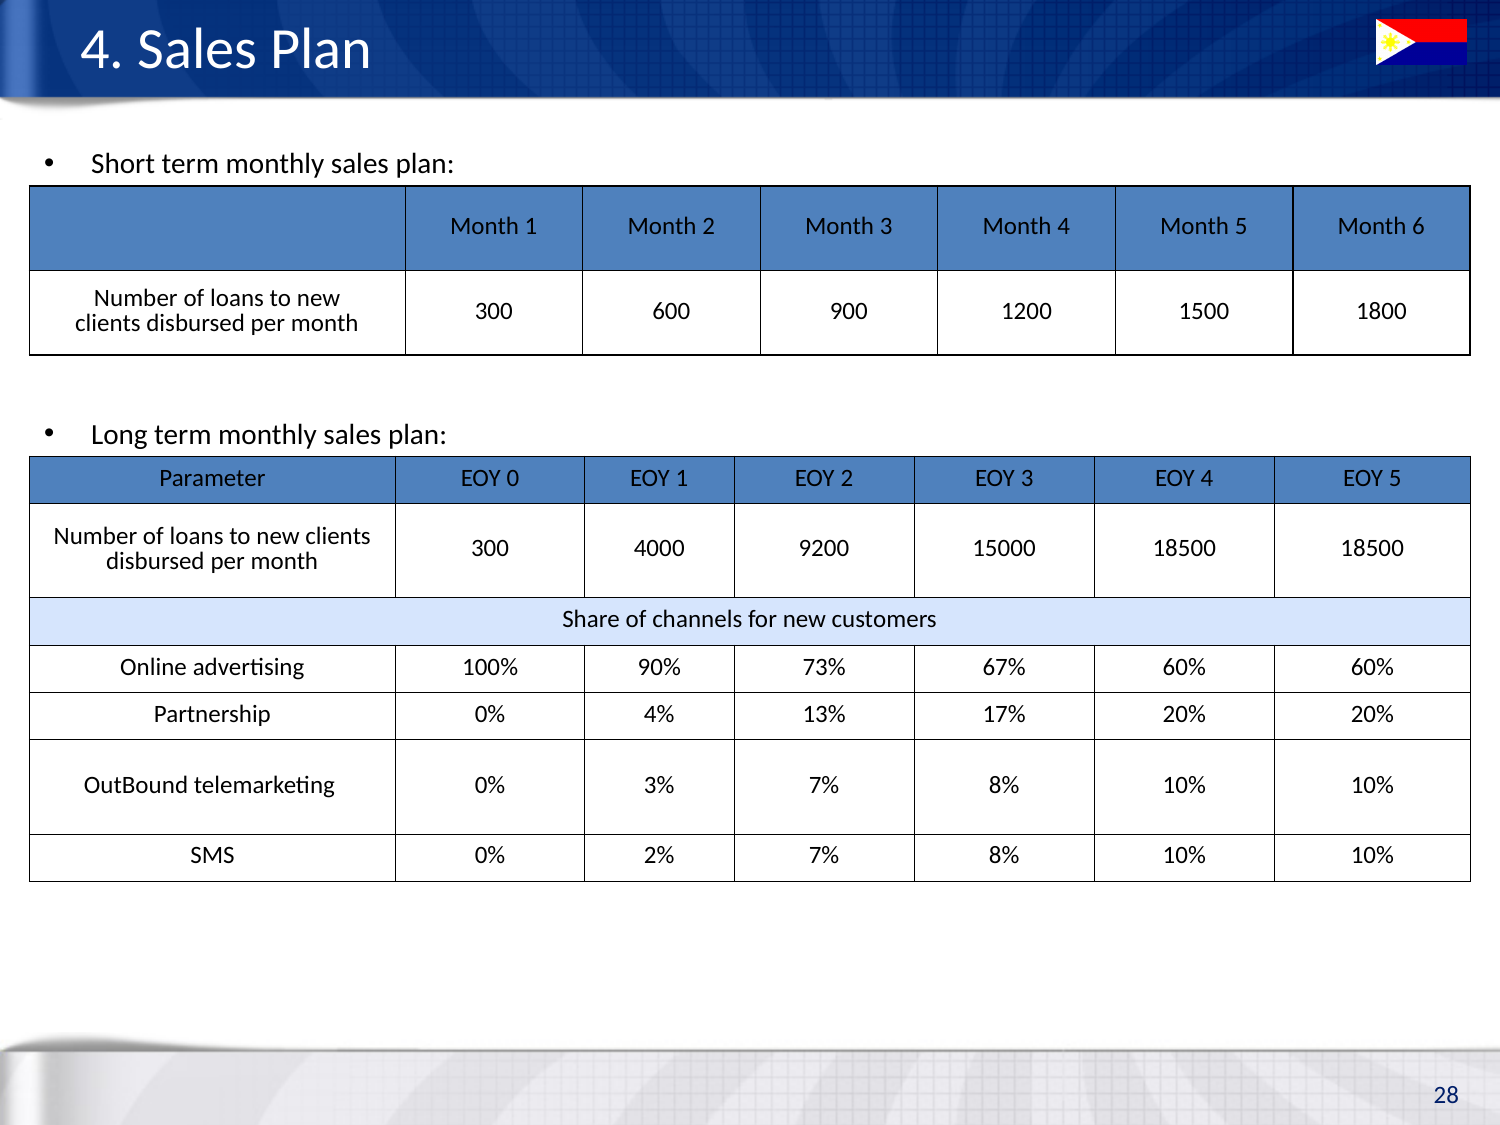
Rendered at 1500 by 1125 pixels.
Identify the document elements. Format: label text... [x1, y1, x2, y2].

table_cell 9200 [735, 504, 914, 597]
text_box Short term monthly sales plan: [29, 137, 1270, 187]
table_cell 60% [1275, 646, 1470, 692]
table_header Month 2 [583, 187, 760, 270]
table_header EOY 0 [396, 457, 584, 503]
picture [0, 1032, 1500, 1125]
table_cell 300 [406, 271, 582, 354]
table_cell 7% [735, 835, 914, 881]
table_cell 600 [583, 271, 760, 354]
table_cell 10% [1095, 835, 1274, 881]
table_cell 15000 [915, 504, 1094, 597]
table_cell 67% [915, 646, 1094, 692]
table_header [30, 187, 405, 270]
table_cell 7% [735, 740, 914, 834]
table_cell Online advertising [30, 646, 395, 692]
table_cell 0% [396, 740, 584, 834]
table_cell 8% [915, 740, 1094, 834]
table_cell 10% [1275, 740, 1470, 834]
table_cell 60% [1095, 646, 1274, 692]
text_box Long term monthly sales plan: [29, 407, 1258, 456]
table_cell SMS [30, 835, 395, 881]
table_cell 10% [1095, 740, 1274, 834]
table_header EOY 1 [585, 457, 734, 503]
slide_number 28 [1356, 1070, 1475, 1117]
table_cell 20% [1275, 693, 1470, 739]
table_cell Partnership [30, 693, 395, 739]
table_cell 18500 [1095, 504, 1274, 597]
table_cell 20% [1095, 693, 1274, 739]
table_header Month 4 [938, 187, 1115, 270]
table_header Parameter [30, 457, 395, 503]
table_header Month 3 [761, 187, 937, 270]
table_cell 4% [585, 693, 734, 739]
table_cell OutBound telemarketing [30, 740, 395, 834]
table_cell 73% [735, 646, 914, 692]
table_cell 300 [396, 504, 584, 597]
table_cell 18500 [1275, 504, 1470, 597]
table_cell Number of loans to new clients disbursed per month [30, 271, 405, 354]
table_header EOY 5 [1275, 457, 1470, 503]
table_cell 17% [915, 693, 1094, 739]
table_cell 0% [396, 693, 584, 739]
picture [0, 0, 1500, 120]
table_cell 10% [1275, 835, 1470, 881]
table_cell 900 [761, 271, 937, 354]
table_cell 3% [585, 740, 734, 834]
table_cell 1800 [1294, 271, 1469, 354]
table_cell 8% [915, 835, 1094, 881]
table_cell Number of loans to new clients disbursed per month [30, 504, 395, 597]
title 4. Sales Plan [64, 19, 1404, 71]
table_header EOY 3 [915, 457, 1094, 503]
table_header EOY 4 [1095, 457, 1274, 503]
table_cell Share of channels for new customers [30, 598, 1470, 645]
table_cell 1200 [938, 271, 1115, 354]
table_header Month 1 [406, 187, 582, 270]
table_header Month 5 [1116, 187, 1292, 270]
table_cell 4000 [585, 504, 734, 597]
table_header EOY 2 [735, 457, 914, 503]
table_cell 0% [396, 835, 584, 881]
table_header Month 6 [1294, 187, 1469, 270]
table_cell 1500 [1116, 271, 1292, 354]
table_cell 90% [585, 646, 734, 692]
table_cell 100% [396, 646, 584, 692]
table_cell 13% [735, 693, 914, 739]
table_cell 2% [585, 835, 734, 881]
